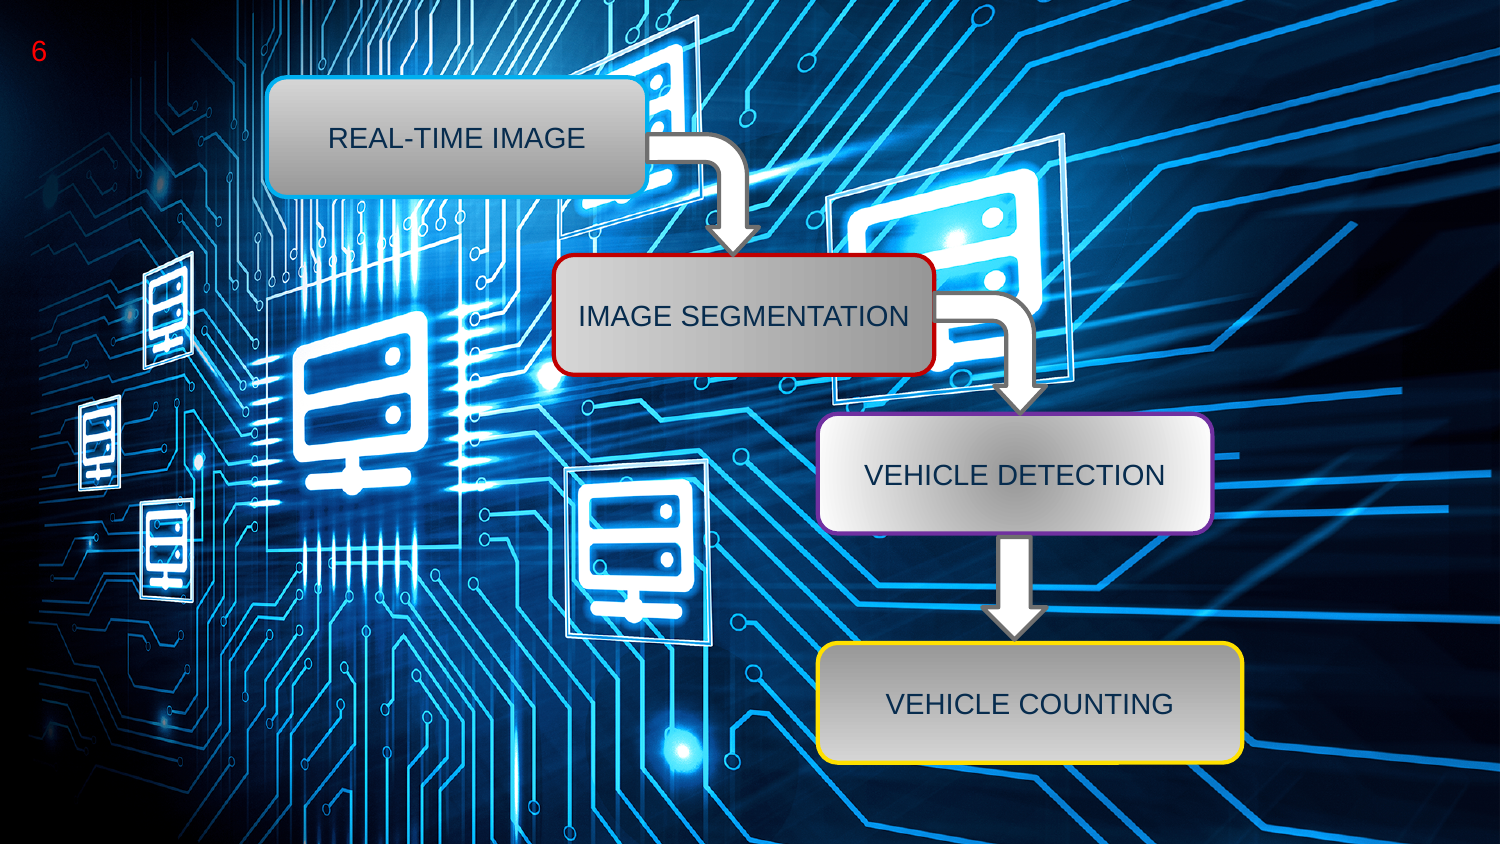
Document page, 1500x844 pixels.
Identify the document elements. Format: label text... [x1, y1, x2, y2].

picture [0, 0, 1500, 844]
text_box [645, 132, 761, 258]
text_box VEHICLE COUNTING [815, 640, 1245, 765]
text_box VEHICLE DETECTION [815, 411, 1215, 536]
text_box 6 [16, 25, 128, 75]
text_box IMAGE SEGMENTATION [551, 252, 937, 377]
text_box [932, 290, 1049, 416]
text_box [980, 534, 1049, 642]
text_box REAL-TIME IMAGE [264, 75, 650, 200]
